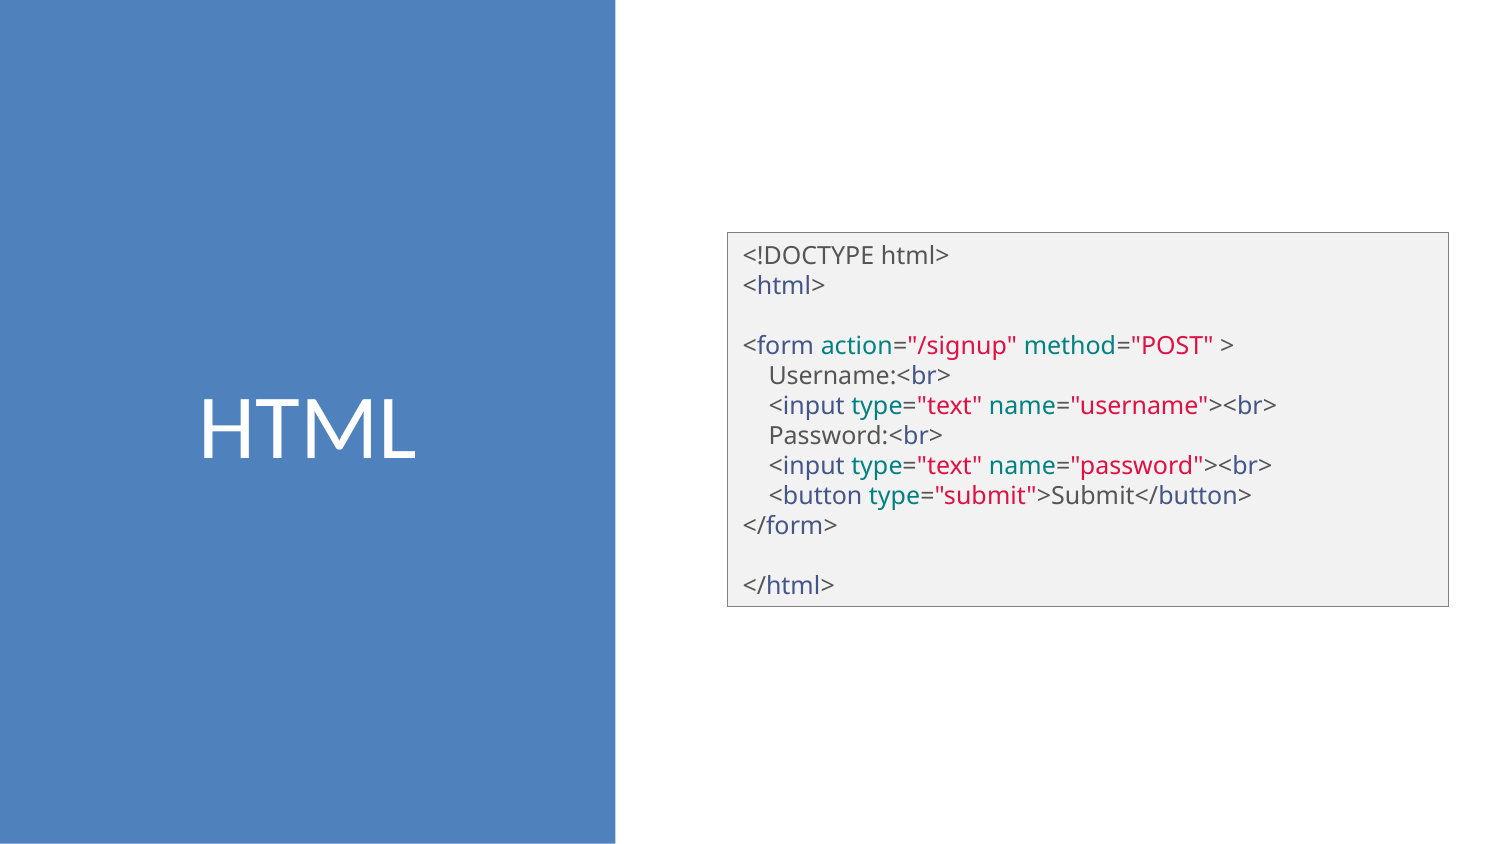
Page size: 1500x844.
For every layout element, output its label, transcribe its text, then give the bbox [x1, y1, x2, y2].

text_box <!DOCTYPE html> <html> <form action="/signup" method="POST" > Username:<br> <input type="text" name="username"><br> Password:<br> <input type="text" name="password"><br> <button type="submit">Submit</button> </form> </html> [727, 232, 1449, 607]
text_box HTML [0, 0, 617, 844]
